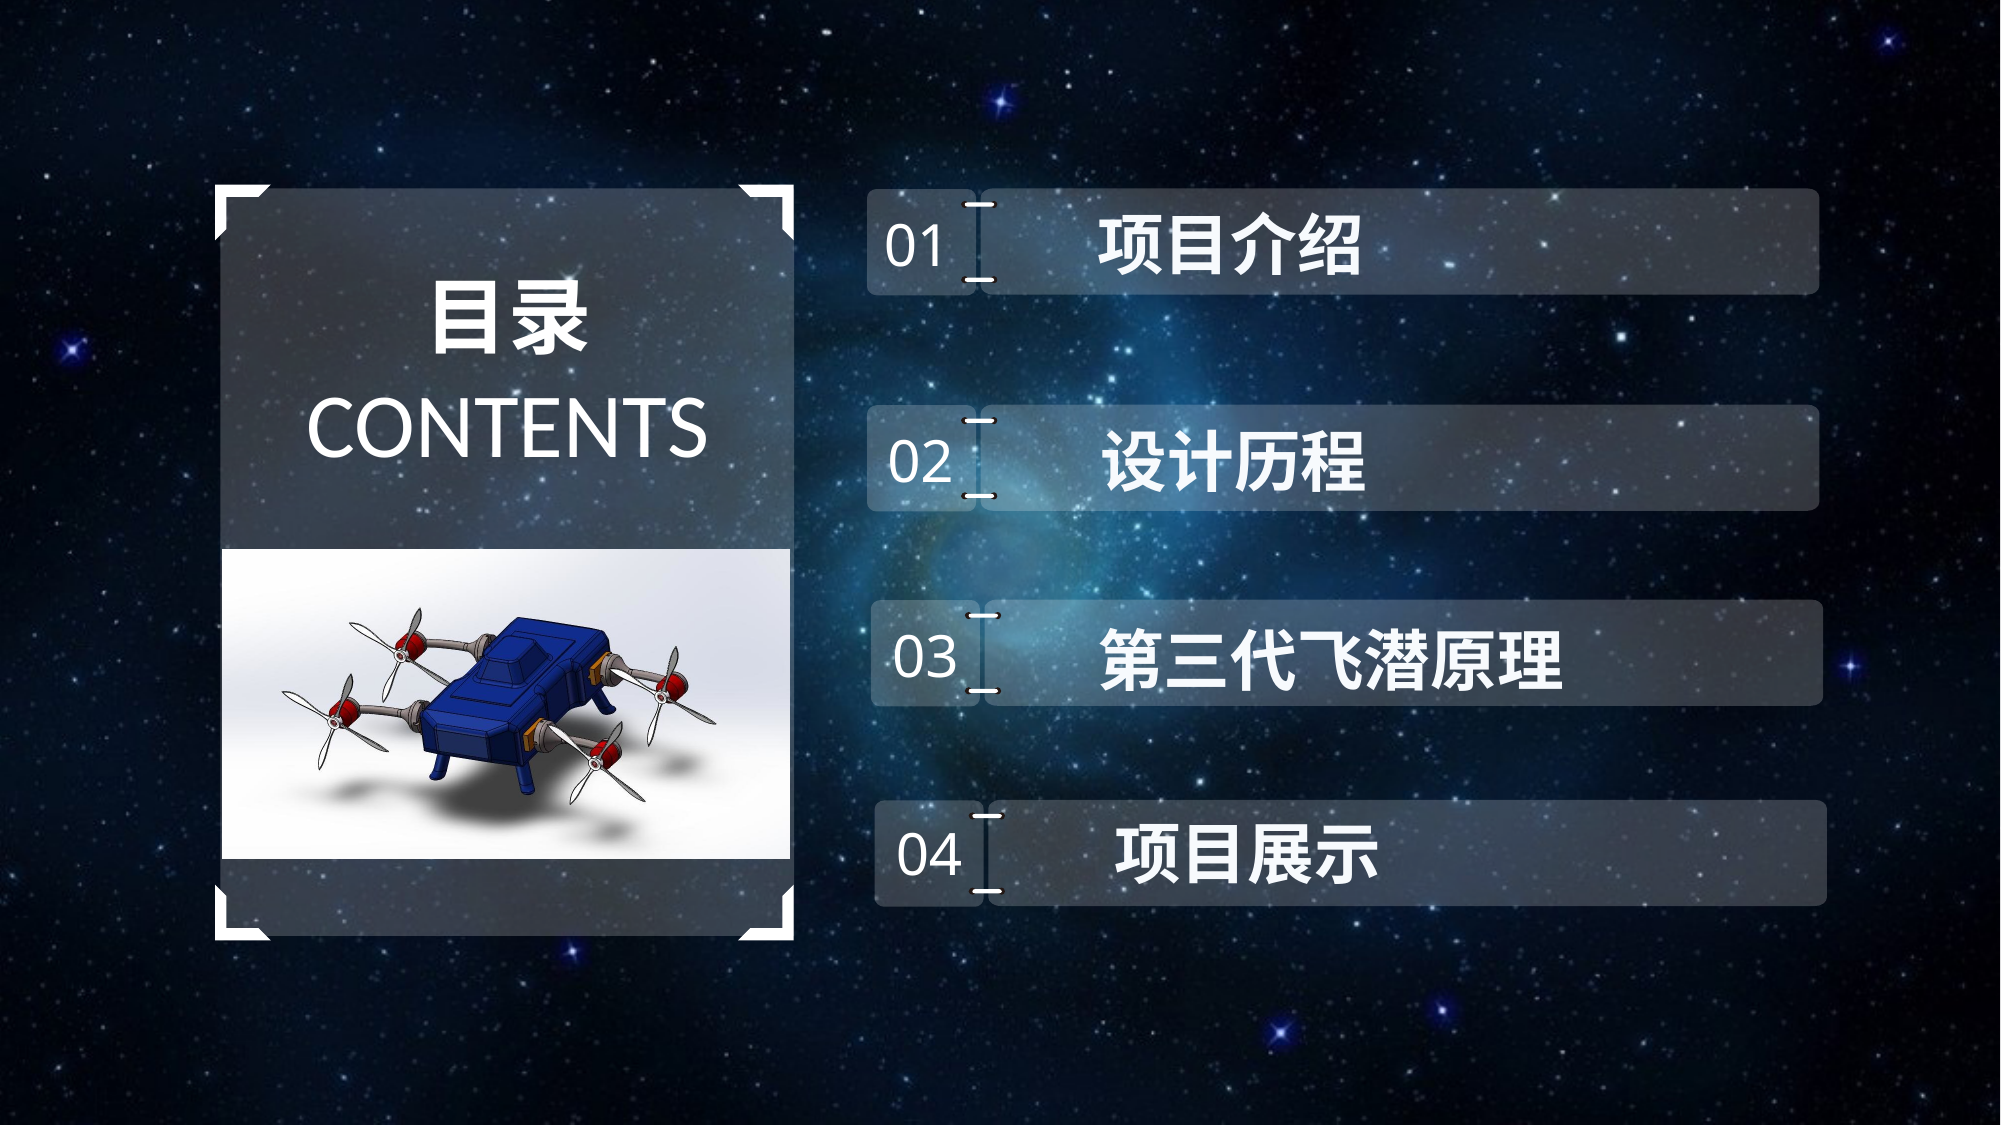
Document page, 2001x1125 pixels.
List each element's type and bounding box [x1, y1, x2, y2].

text_box [866, 404, 1820, 512]
text_box [214, 184, 795, 941]
text_box [874, 799, 1827, 907]
picture [0, 0, 2001, 1125]
text_box [866, 188, 1820, 296]
text_box [870, 599, 1860, 708]
